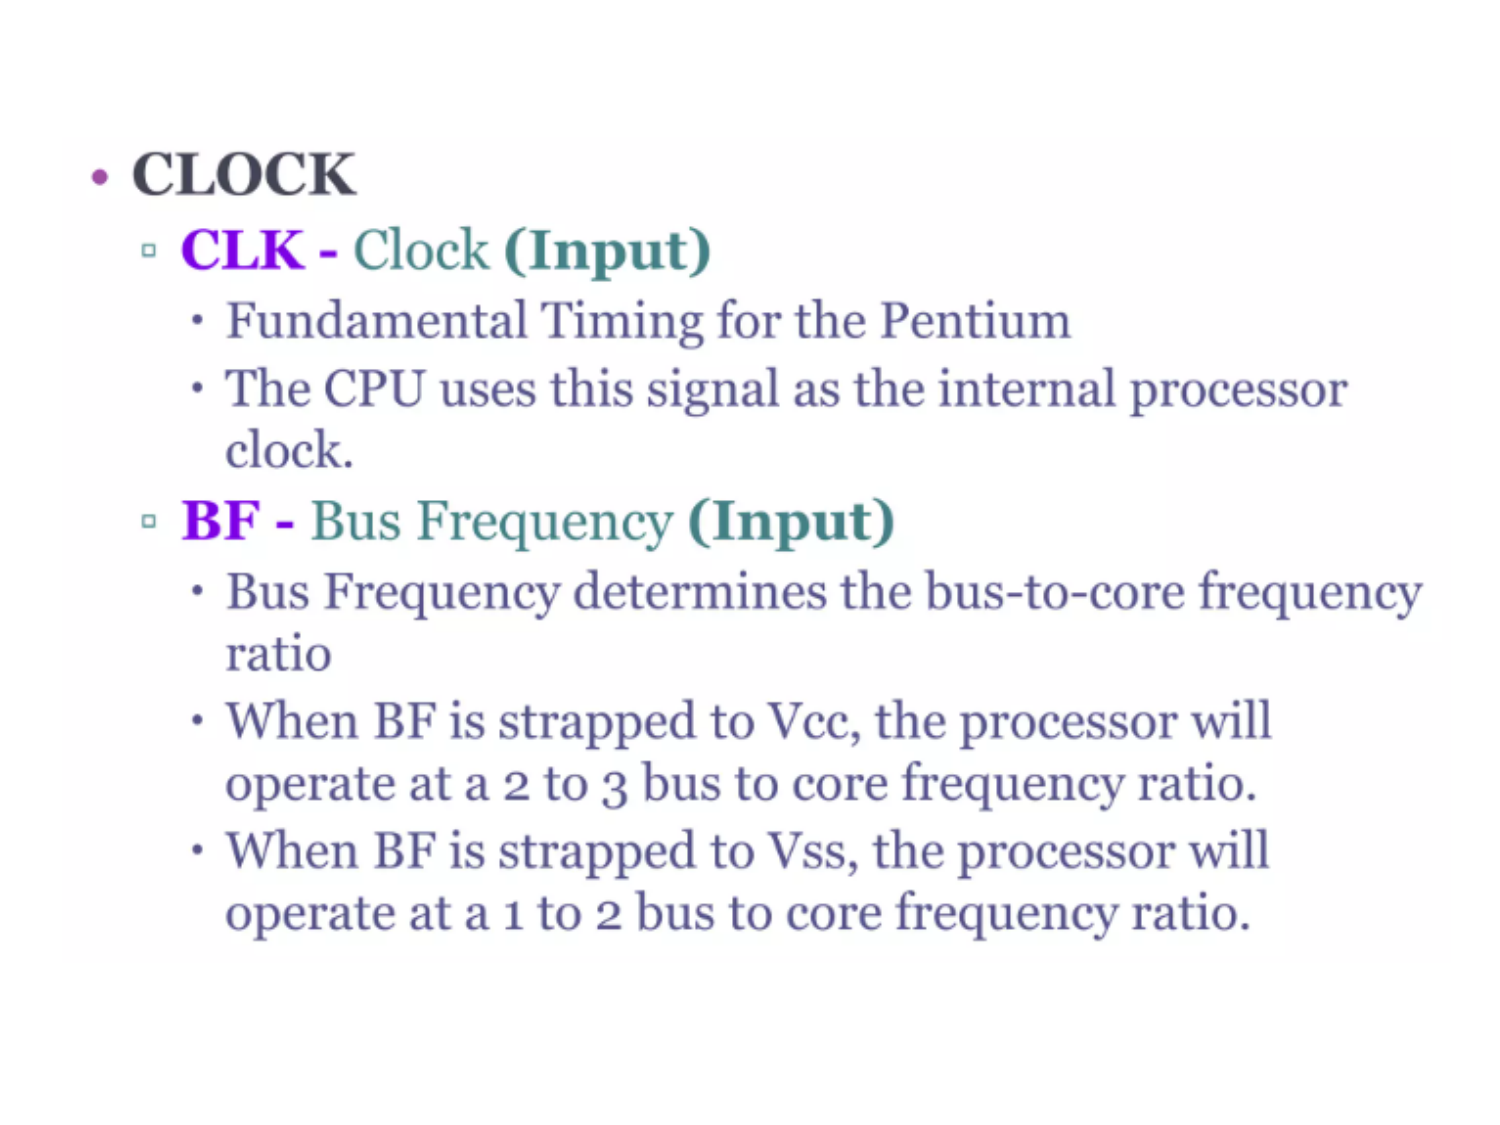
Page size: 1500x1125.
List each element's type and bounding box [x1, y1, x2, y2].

picture [62, 137, 1451, 963]
